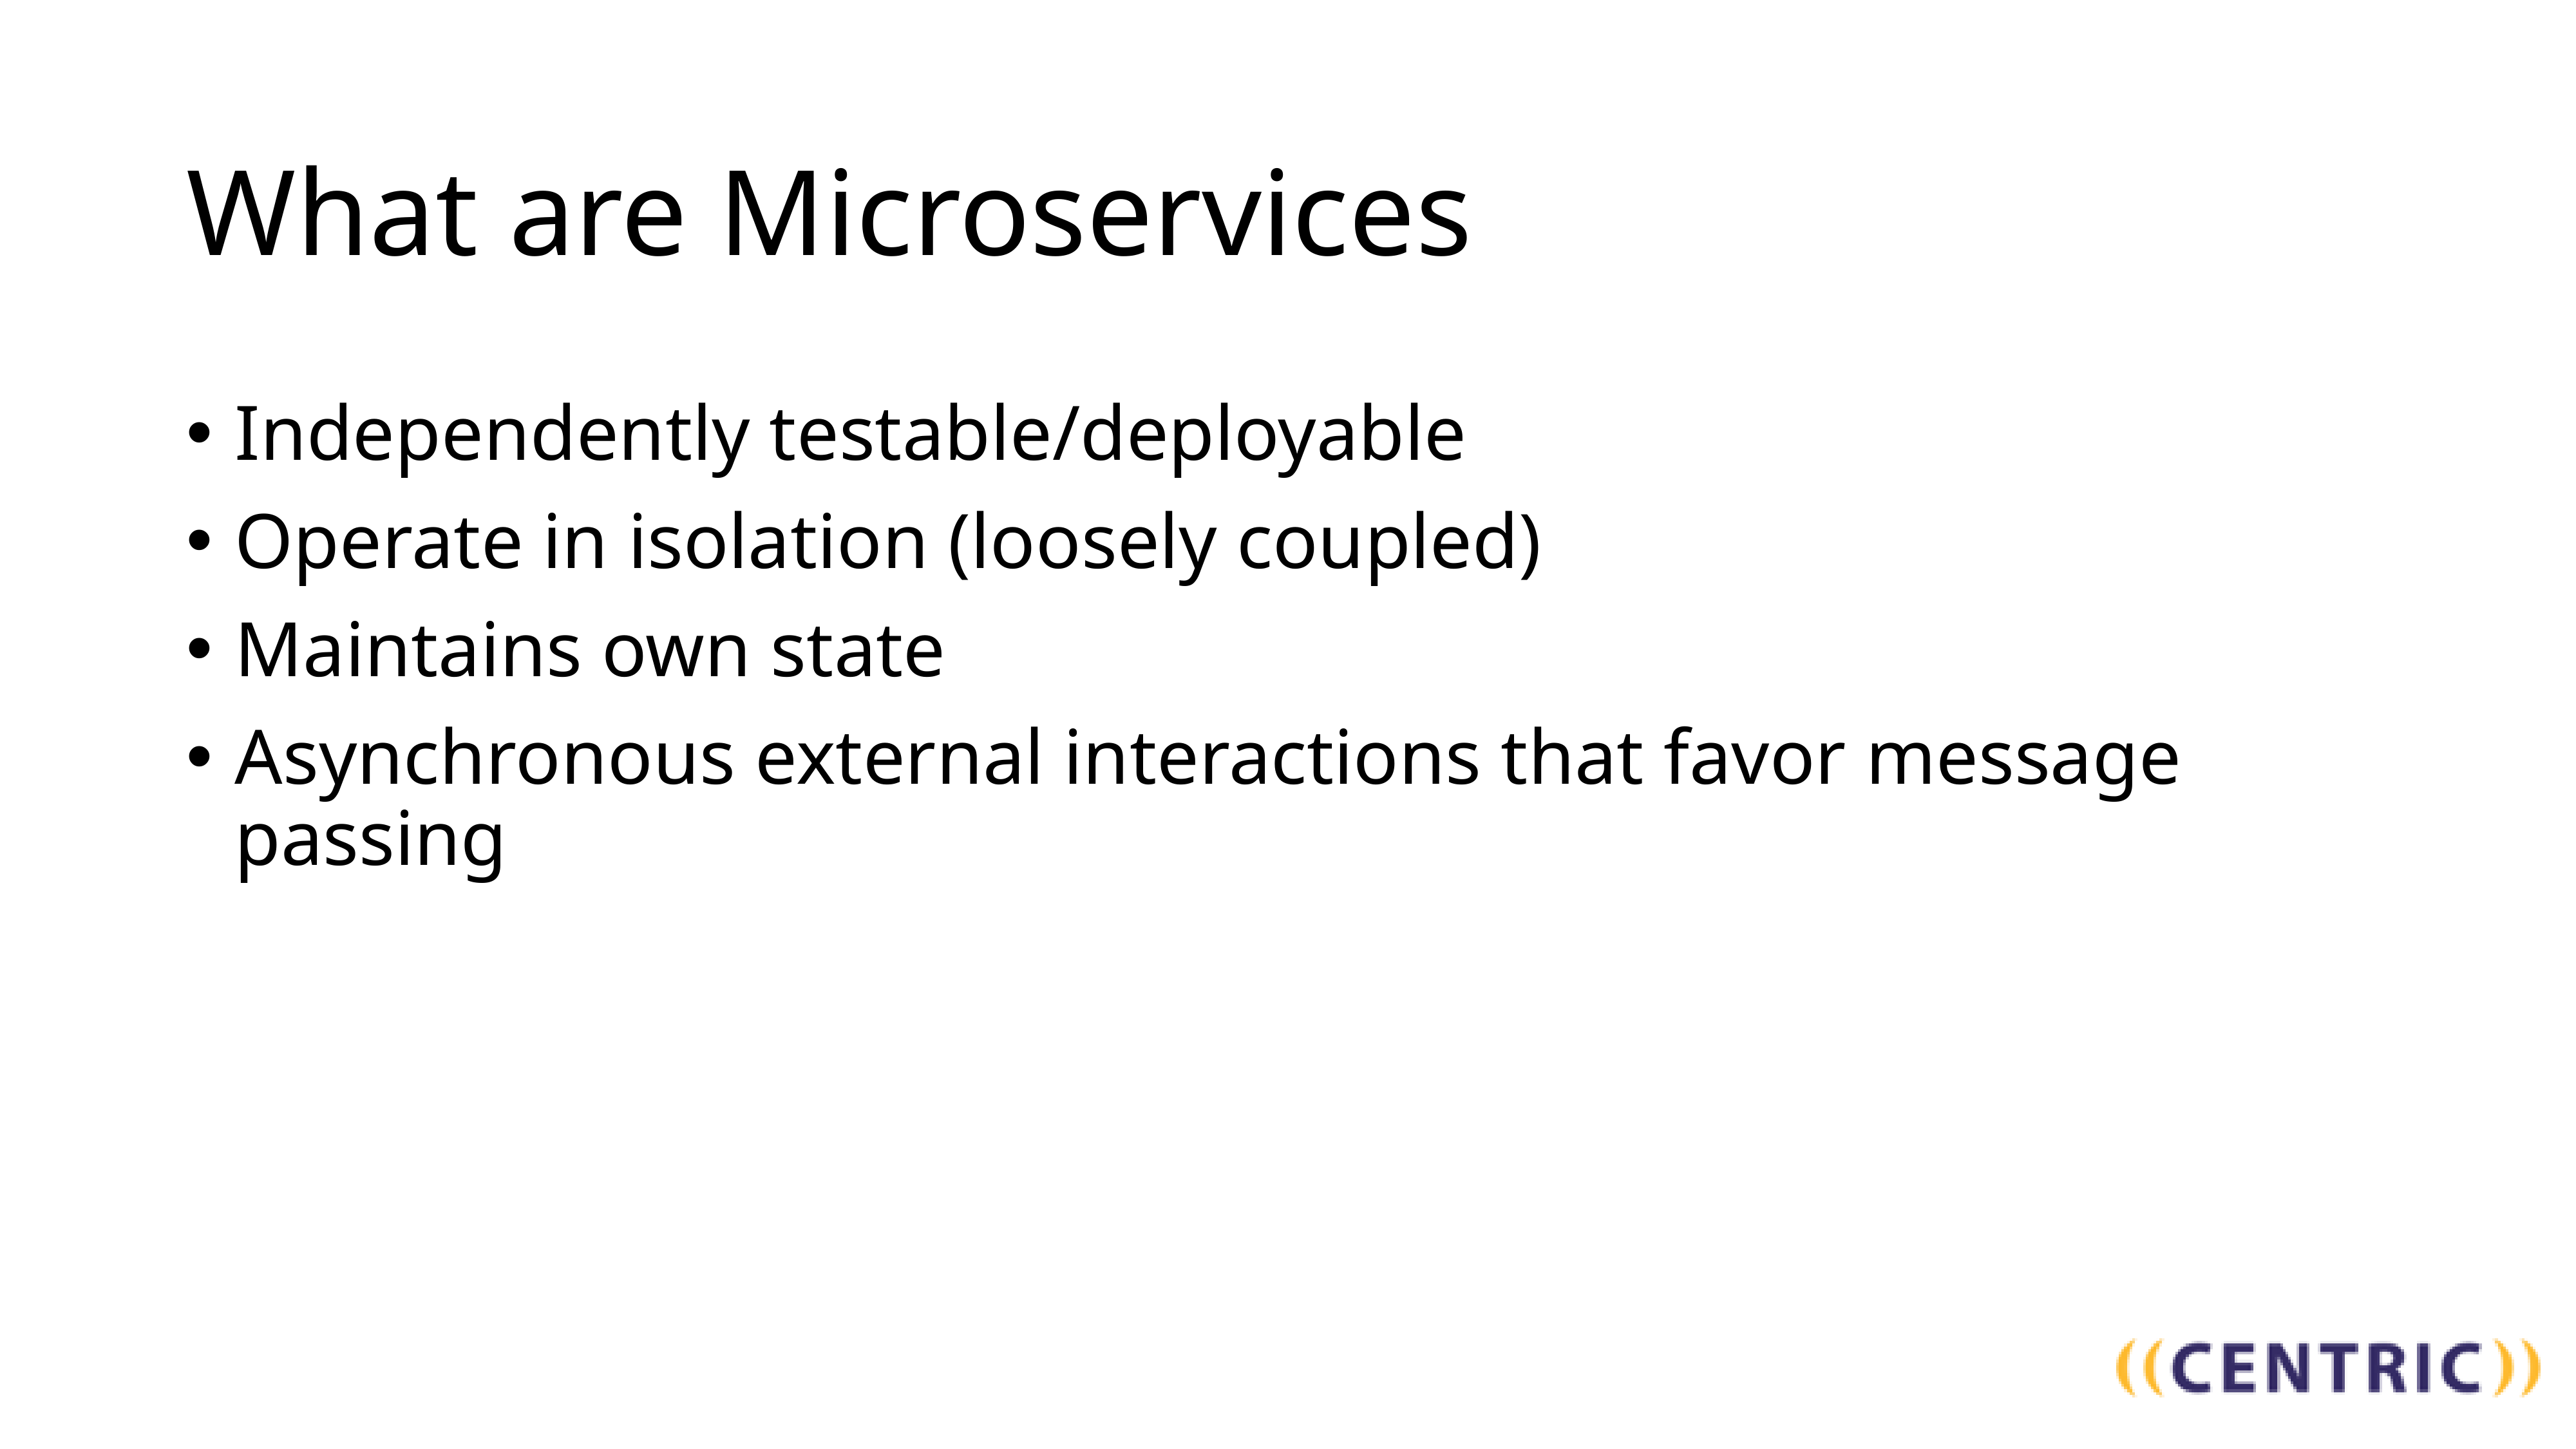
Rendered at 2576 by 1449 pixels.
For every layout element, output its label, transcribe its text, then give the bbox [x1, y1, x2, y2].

title What are Microservices [176, 76, 2400, 359]
picture [2111, 1317, 2557, 1420]
list Independently testable/deployable Operate in isolation (loosely coupled) Maintains own state Asynchronous external interactions that favor message passing [176, 384, 2400, 1307]
